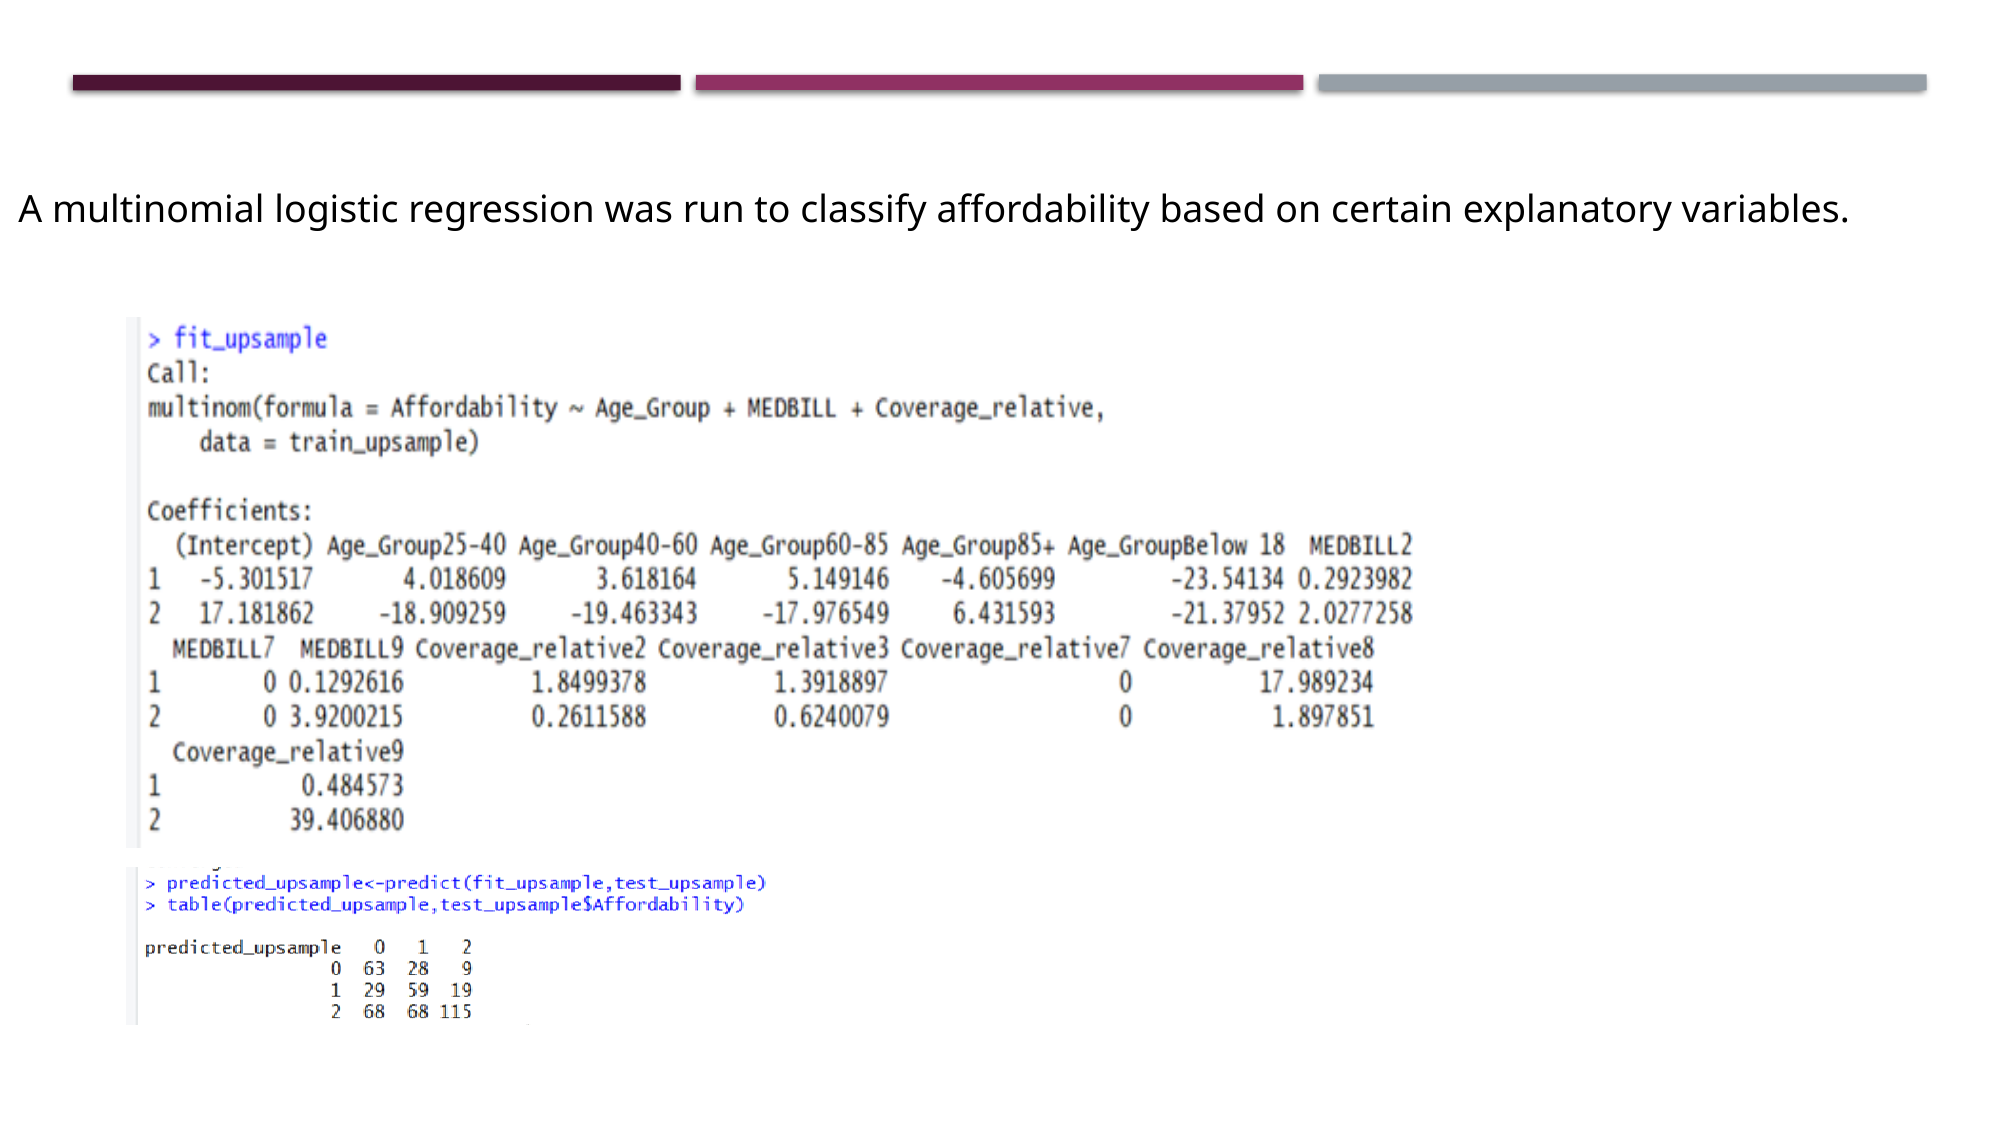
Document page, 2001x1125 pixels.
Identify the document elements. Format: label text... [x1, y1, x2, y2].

picture [126, 866, 1428, 1026]
text_box A multinomial logistic regression was run to classify affordability based on certain explanatory variables. [3, 177, 1867, 238]
picture [126, 316, 1588, 848]
